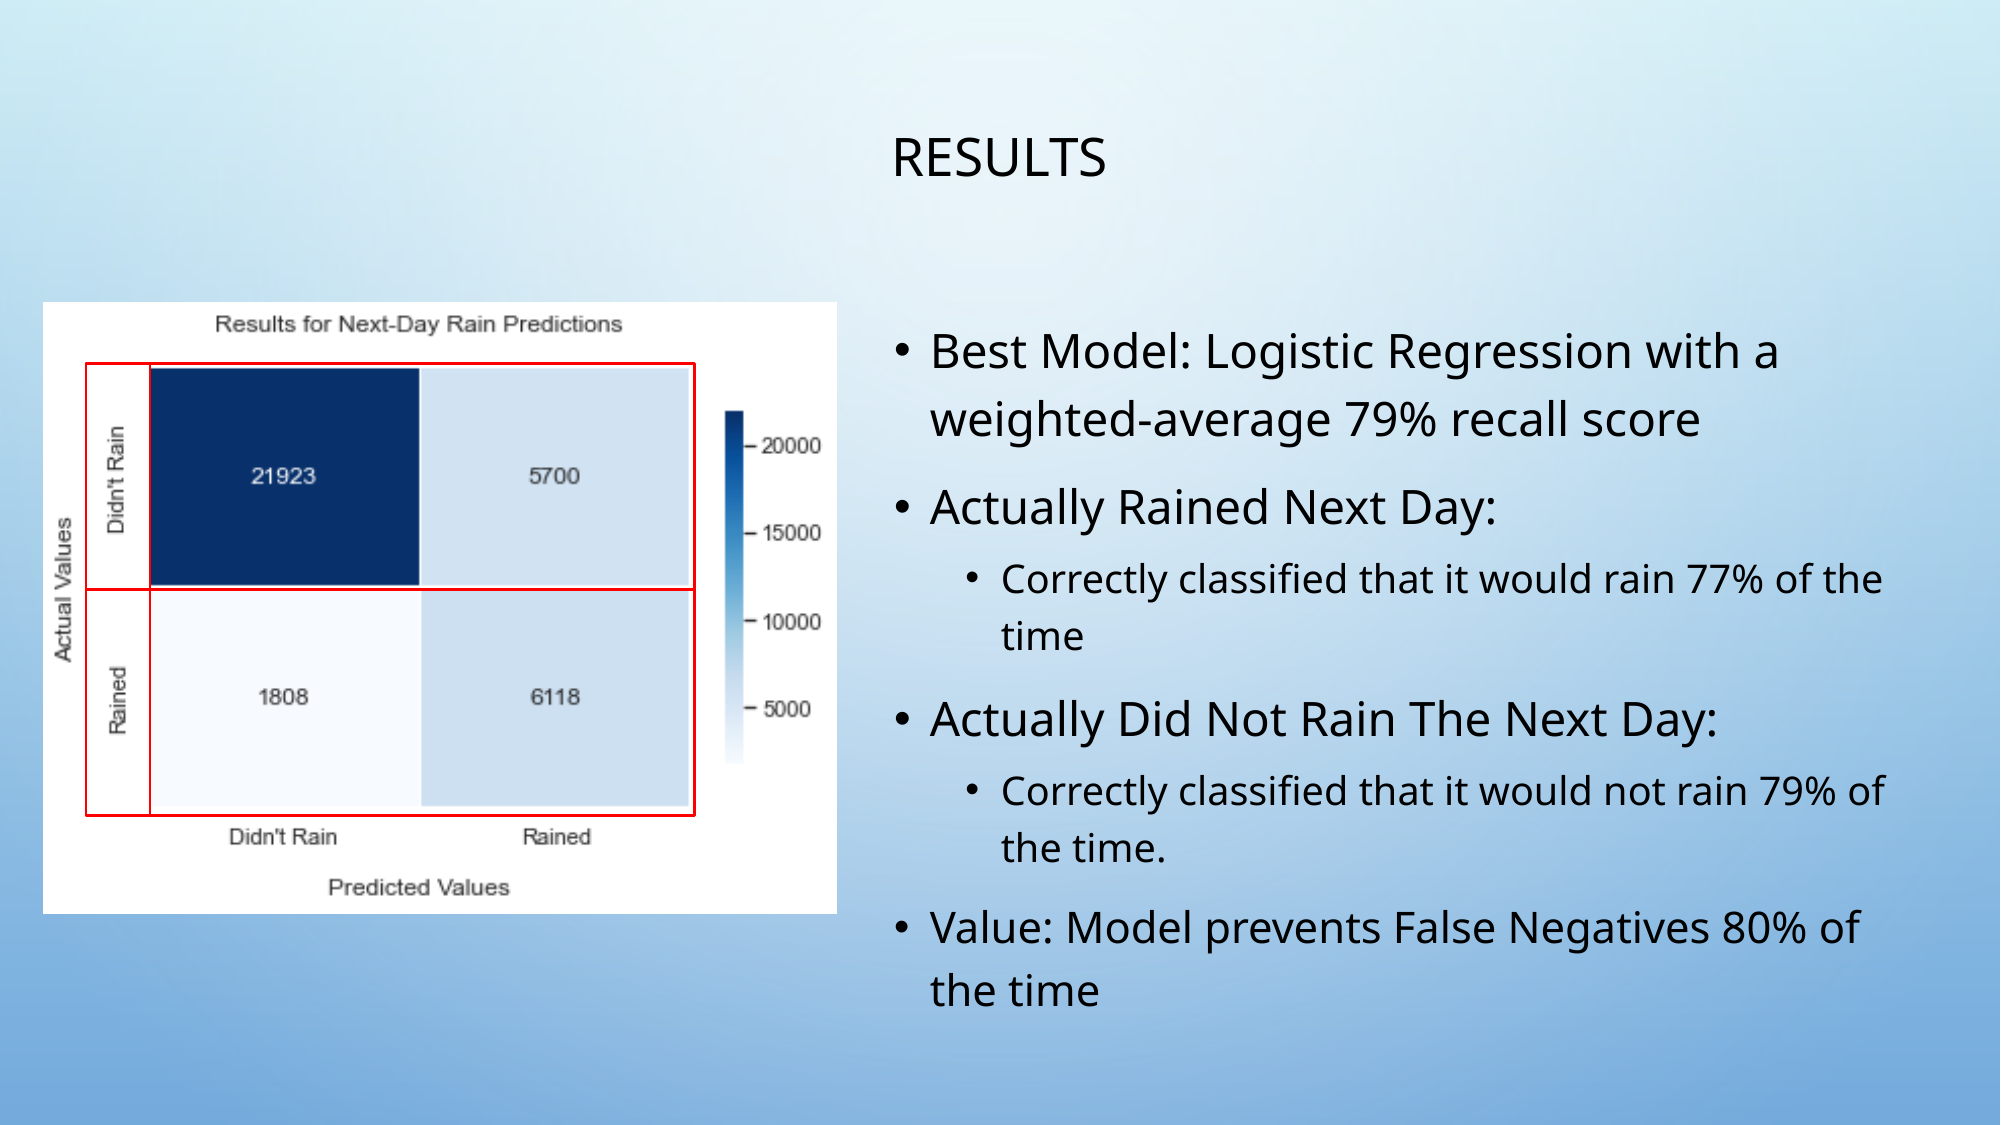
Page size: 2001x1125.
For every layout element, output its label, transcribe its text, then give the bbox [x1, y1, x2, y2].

title Results [769, 123, 1231, 197]
list Best Model: Logistic Regression with a weighted-average 79% recall score Actually Rained Next Day: Correctly classified that it would rain 77% of the time Actually Did Not Rain The Next Day: Correctly classified that it would not rain 79% of the time. Value: Model prevents False Negatives 80% of the time [879, 302, 1936, 1024]
picture [42, 301, 837, 914]
